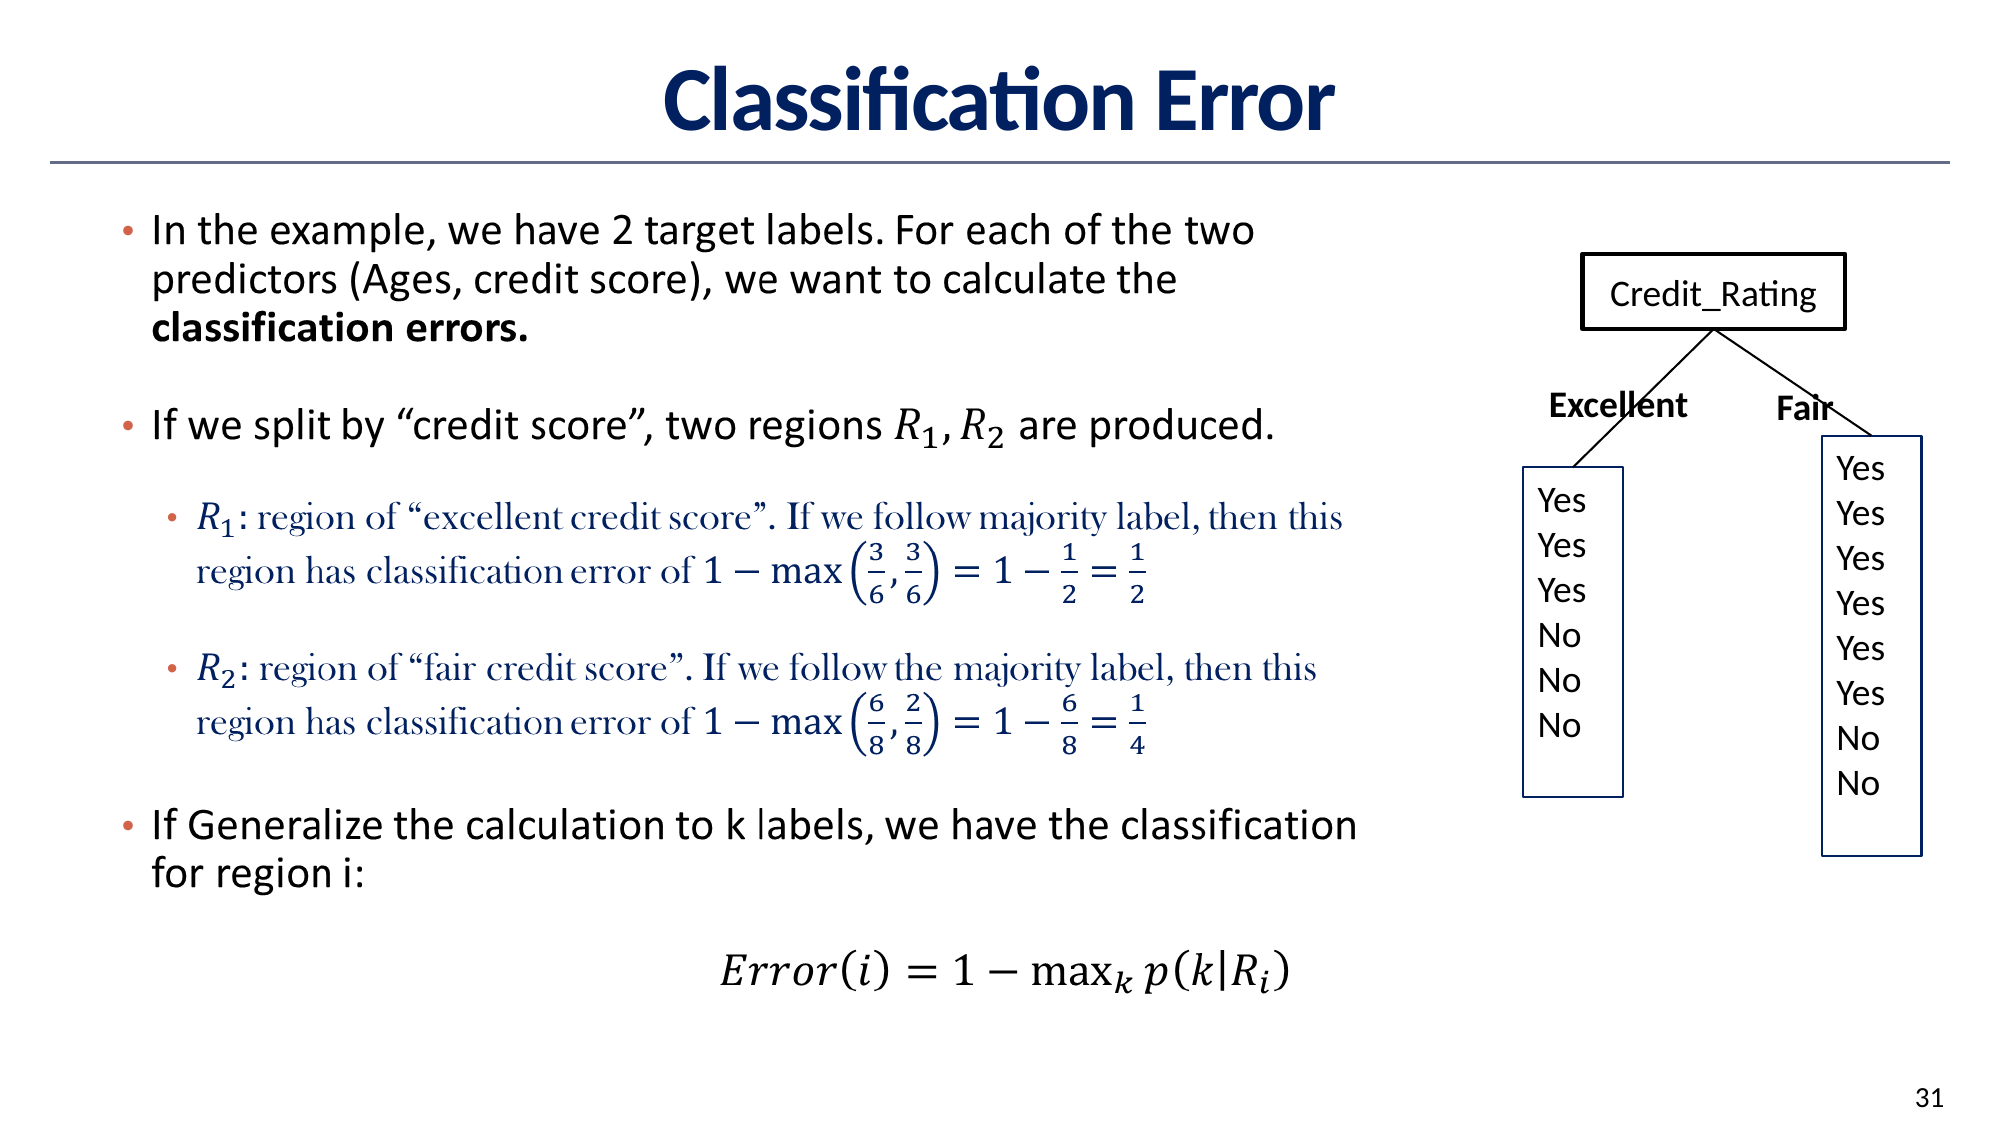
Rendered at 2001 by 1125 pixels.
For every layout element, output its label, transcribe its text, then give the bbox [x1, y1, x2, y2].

title Classification Error [99, 24, 1900, 163]
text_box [1572, 328, 1714, 468]
list [99, 187, 1422, 1063]
text_box Yes Yes Yes No No No [1522, 467, 1623, 798]
text_box Credit_Rating [1582, 253, 1845, 325]
text_box Excellent [1534, 372, 1569, 433]
text_box Yes Yes Yes Yes Yes YesNo No [1821, 435, 1922, 856]
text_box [1713, 328, 1872, 436]
slide_number 31 [1899, 1071, 2000, 1125]
